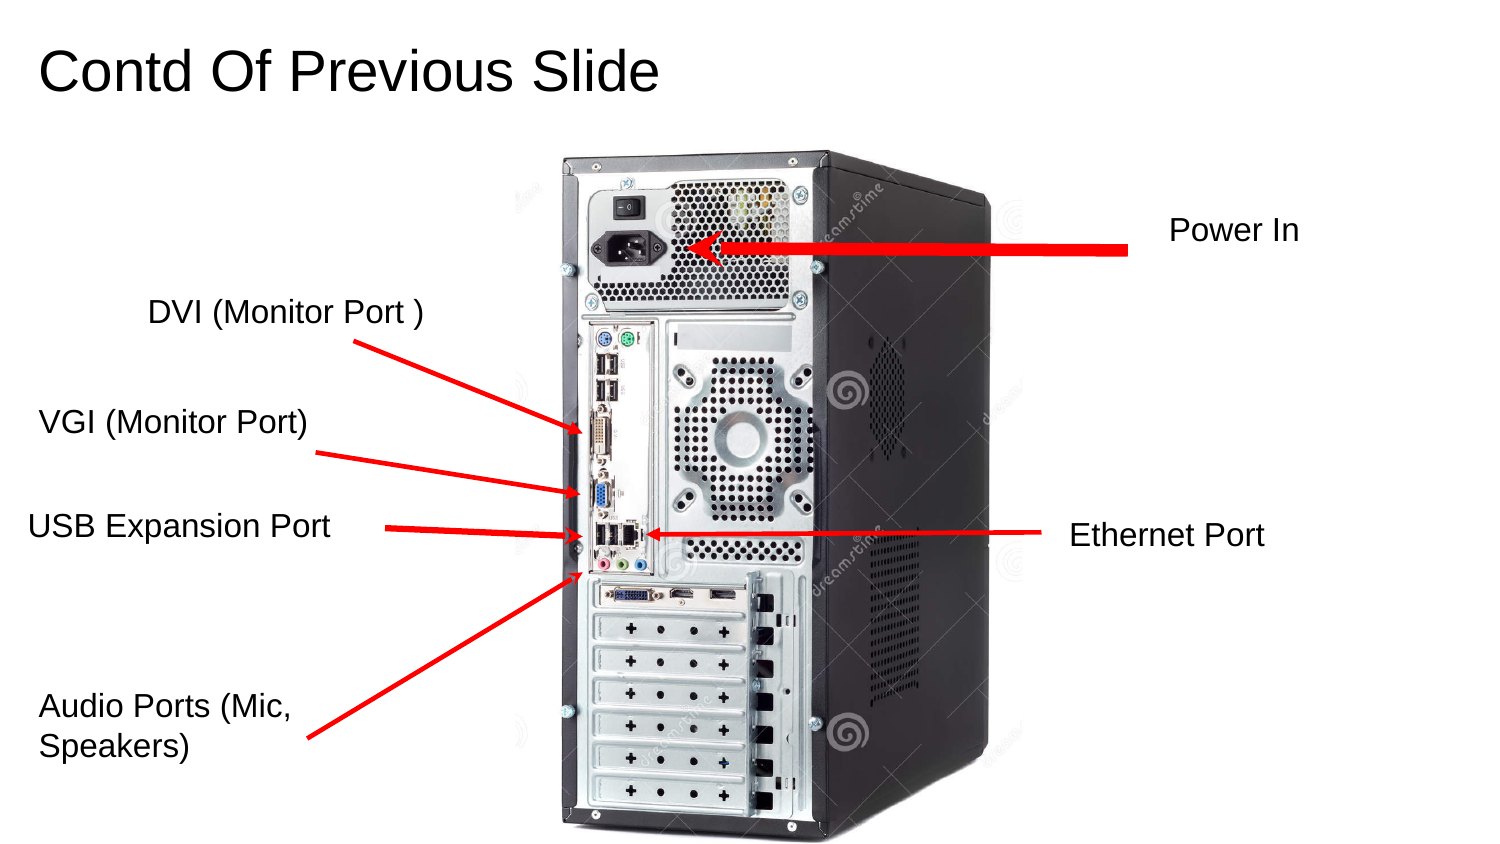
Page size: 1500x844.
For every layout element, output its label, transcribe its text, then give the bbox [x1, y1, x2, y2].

text_box Audio Ports (Mic, Speakers) [23, 669, 312, 810]
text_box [353, 340, 584, 434]
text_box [685, 247, 1129, 251]
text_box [384, 527, 584, 537]
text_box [645, 531, 1042, 535]
title Contd Of Previous Slide [23, 18, 1422, 113]
text_box DVI (Monitor Port ) [132, 275, 463, 385]
text_box Power In [1153, 193, 1471, 306]
text_box USB Expansion Port [12, 489, 409, 630]
picture [514, 121, 1023, 844]
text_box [315, 452, 581, 495]
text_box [306, 572, 584, 739]
text_box Ethernet Port [1054, 497, 1371, 622]
text_box VGI (Monitor Port) [23, 385, 355, 451]
